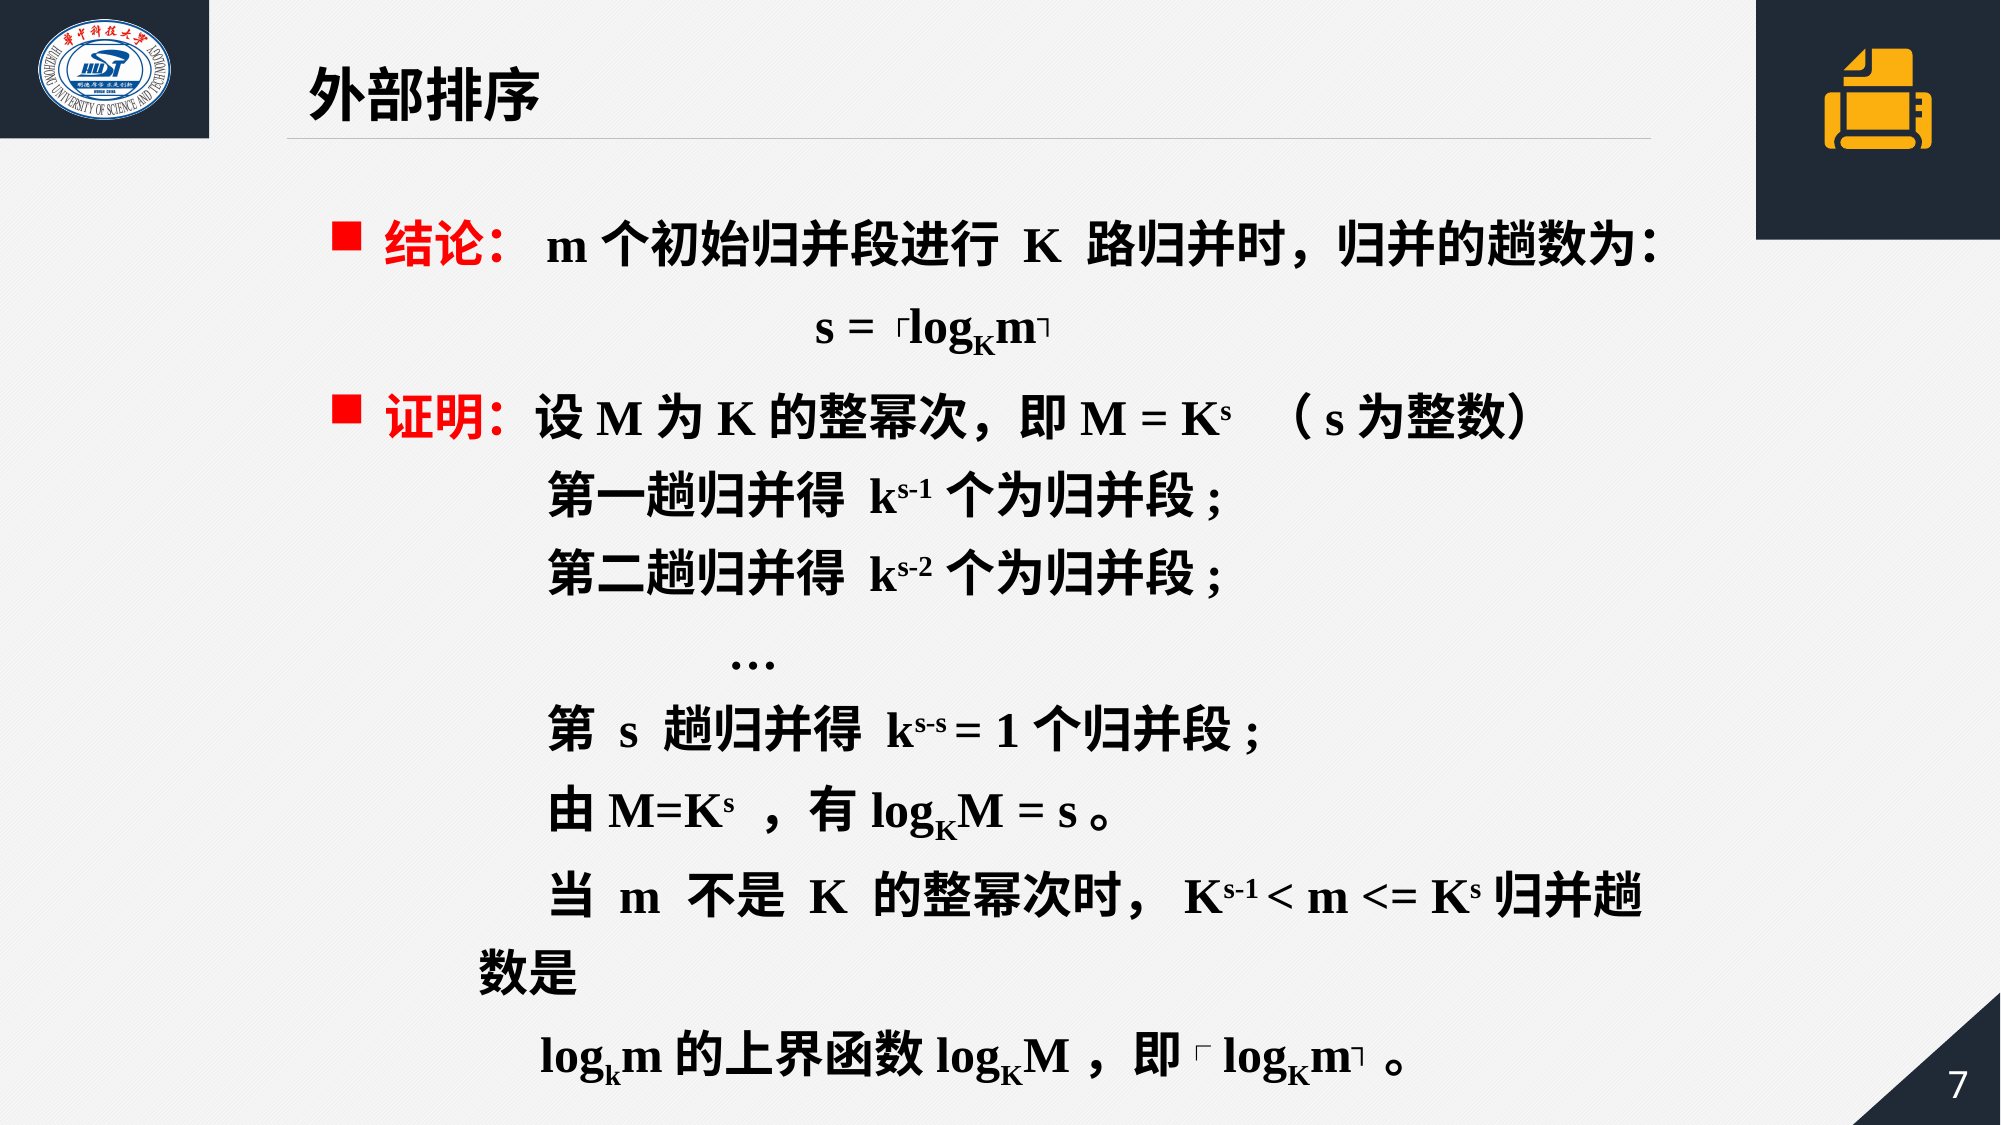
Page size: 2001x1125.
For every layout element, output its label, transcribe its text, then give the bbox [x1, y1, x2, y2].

text_box 证明：设M为K的整幂次，即M = Ks （s为整数） 第一趟归并得 ks-1个为归并段; 第二趟归并得 ks-2个为归并段; … 第 s 趟归并得 ks-s = 1个归并段; 由M=Ks ，有logKM = s。 当 m 不是 K 的整幂次时，Ks-1 < m <= Ks归并趟数是 logkm的上界函数logKM，即┌logKm┐。 [313, 360, 1708, 1098]
text_box 外部排序 [293, 29, 557, 136]
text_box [1824, 48, 1932, 149]
text_box 结论：m个初始归并段进行 K 路归并时，归并的趟数为： s = ┌logKm┐ [313, 187, 1708, 360]
picture [38, 19, 171, 120]
text_box [1755, 0, 2000, 241]
